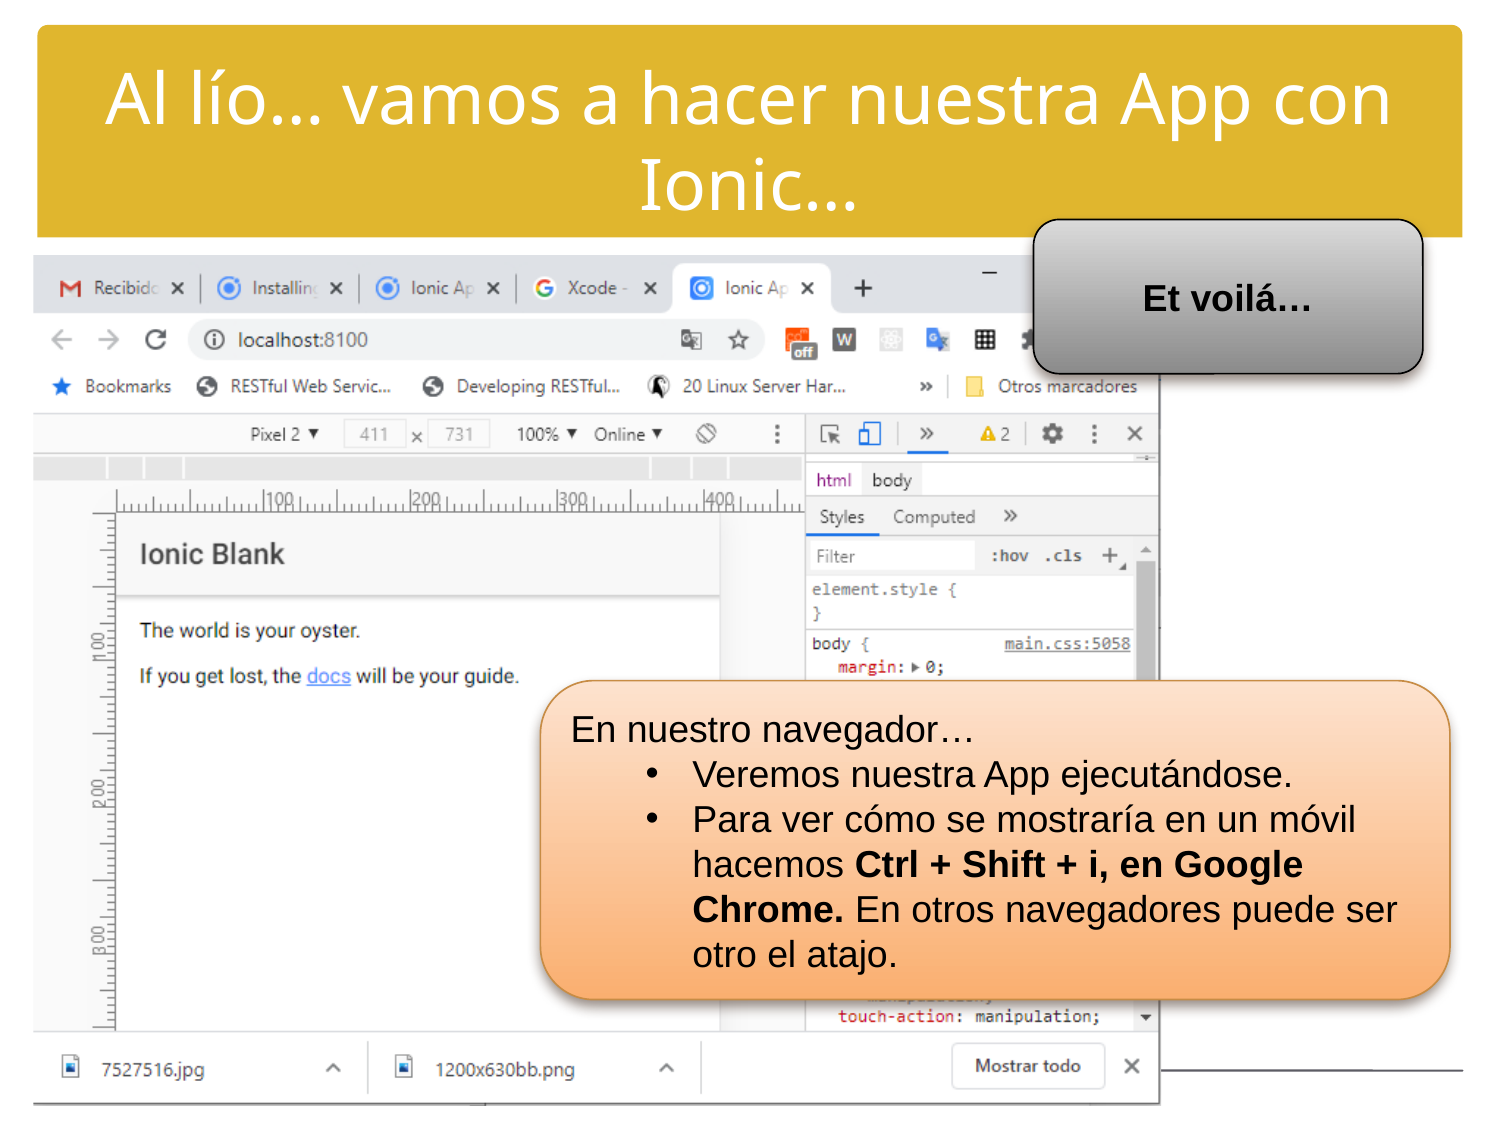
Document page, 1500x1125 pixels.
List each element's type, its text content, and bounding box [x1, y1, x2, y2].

text_box En nuestro navegador… Veremos nuestra App ejecutándose. Para ver cómo se mostraría en un móvil hacemos Ctrl + Shift + i, en Google Chrome. En otros navegadores puede ser otro el atajo. [1171, 679, 1451, 1001]
title Al lío… vamos a hacer nuestra App con Ionic… [50, 45, 1450, 233]
picture [32, 254, 1162, 1107]
text_box Et voilá… [1032, 218, 1424, 375]
